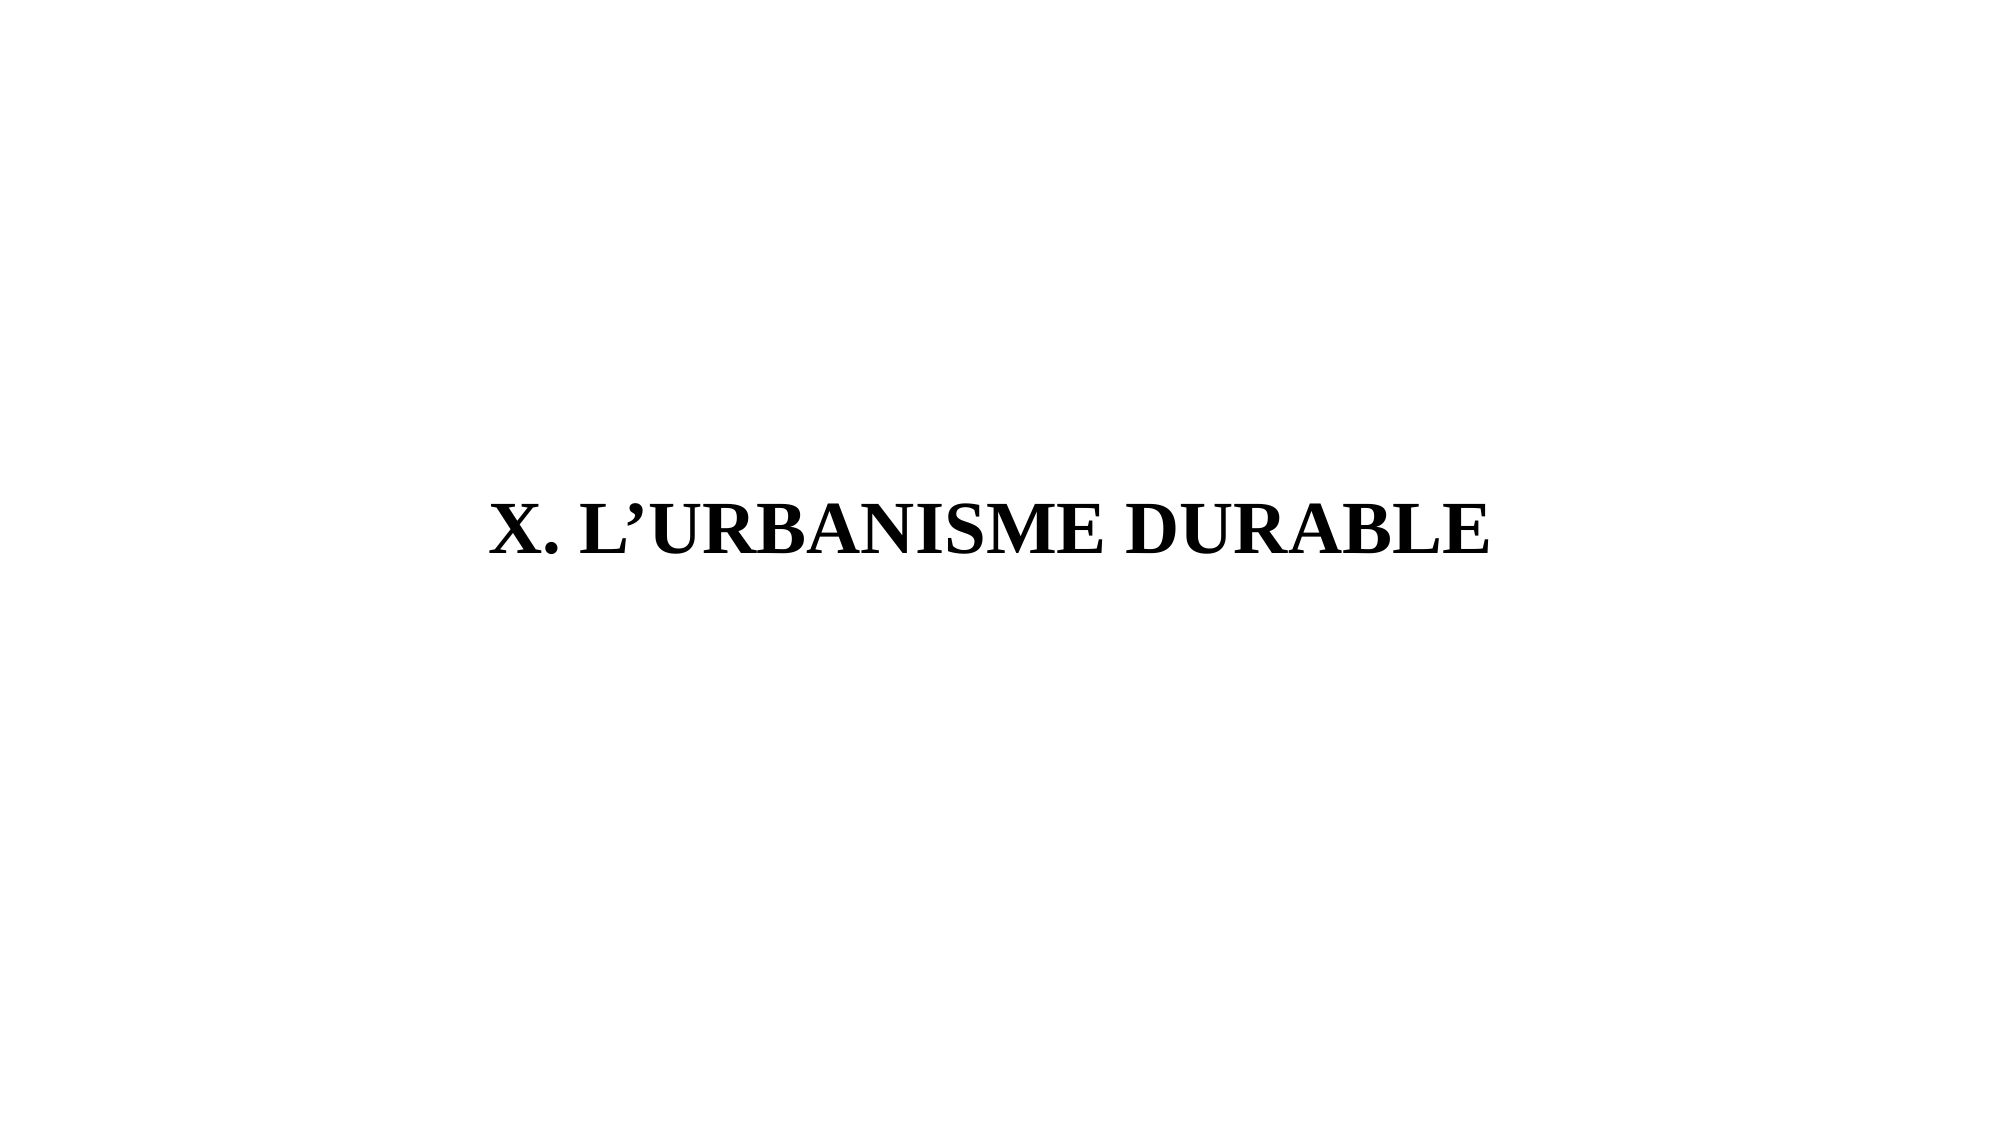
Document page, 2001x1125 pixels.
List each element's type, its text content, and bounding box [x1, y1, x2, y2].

title X. L’URBANISME DURABLE [249, 420, 1750, 576]
